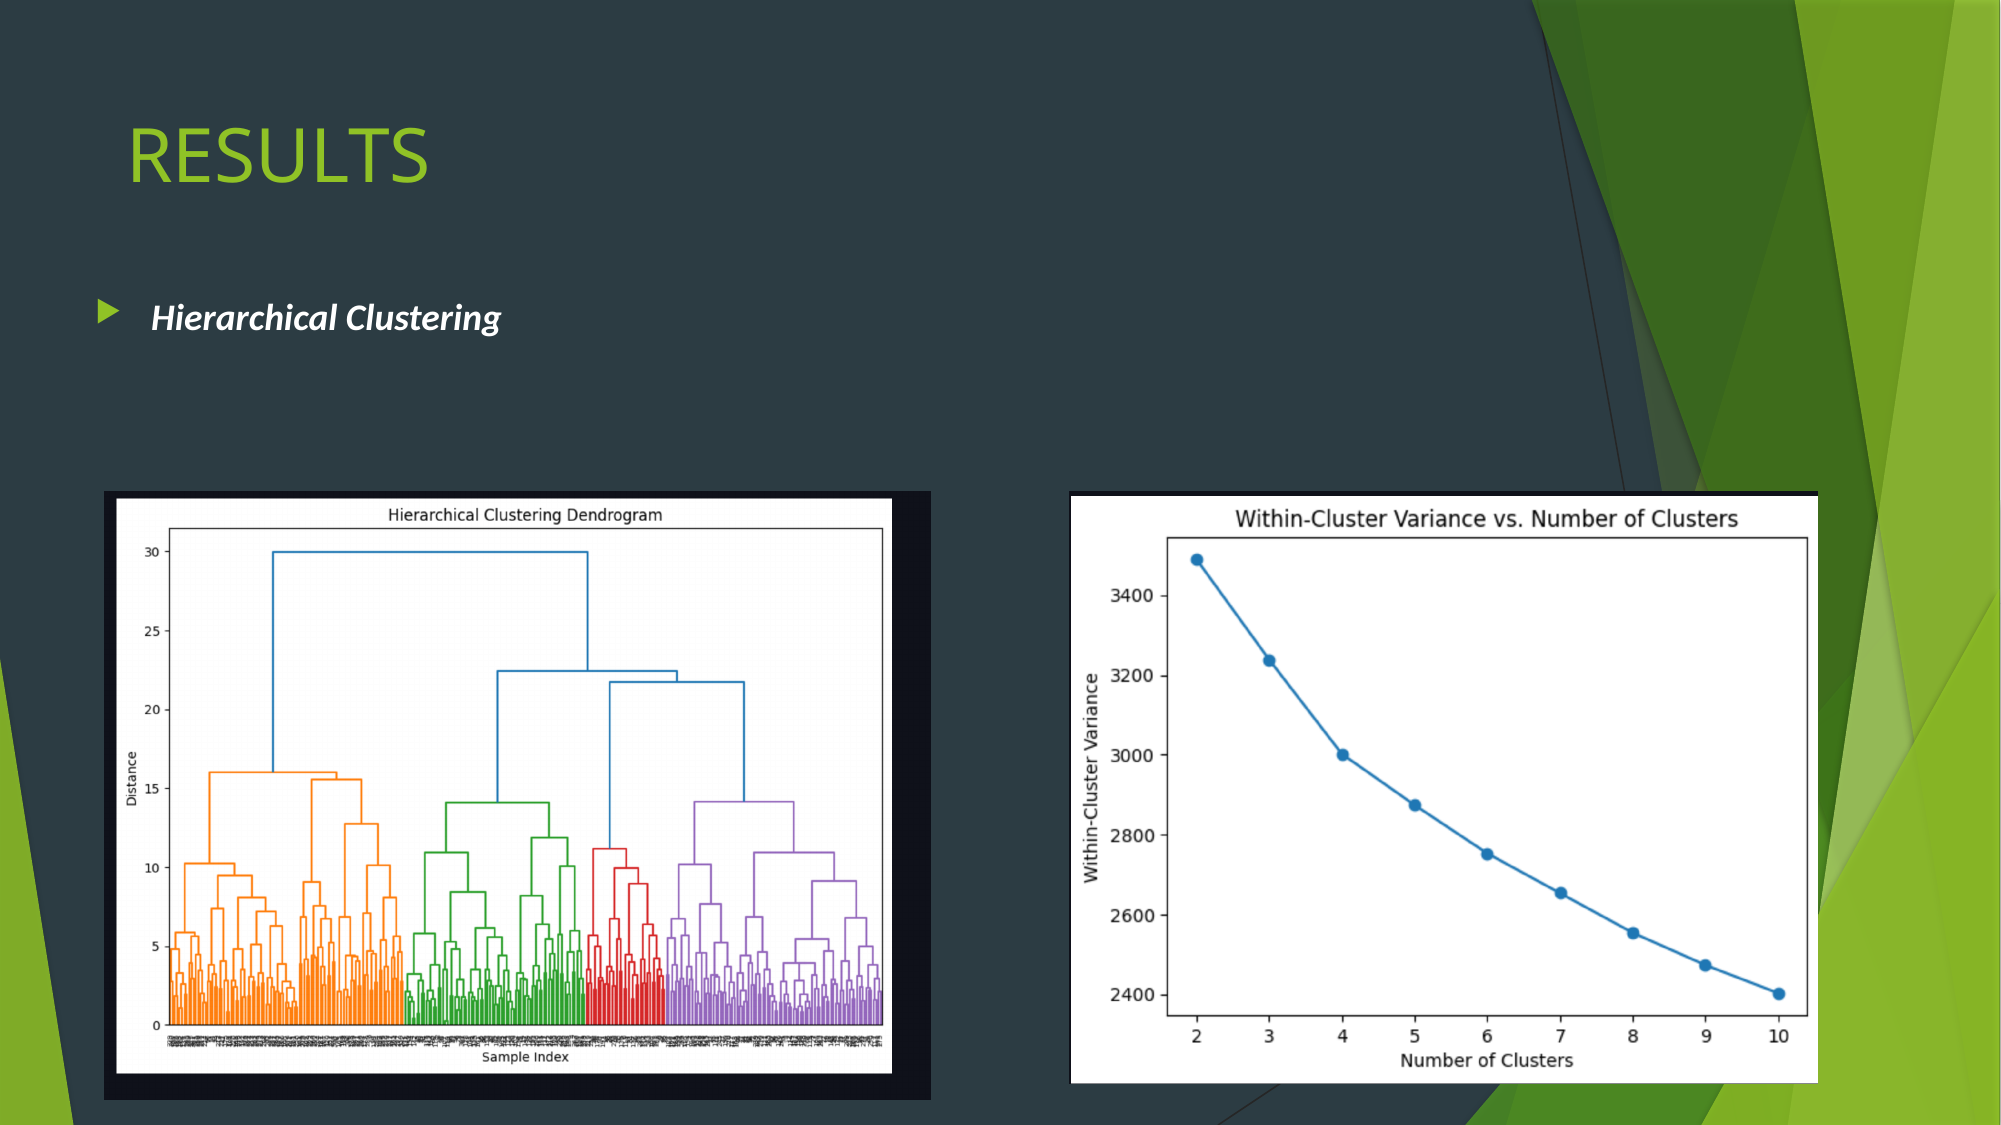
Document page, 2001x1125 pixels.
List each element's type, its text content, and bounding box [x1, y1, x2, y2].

picture [1068, 491, 1818, 1084]
title RESULTS [111, 99, 1522, 317]
list Hierarchical Clustering [79, 285, 1491, 923]
picture [103, 491, 932, 1100]
